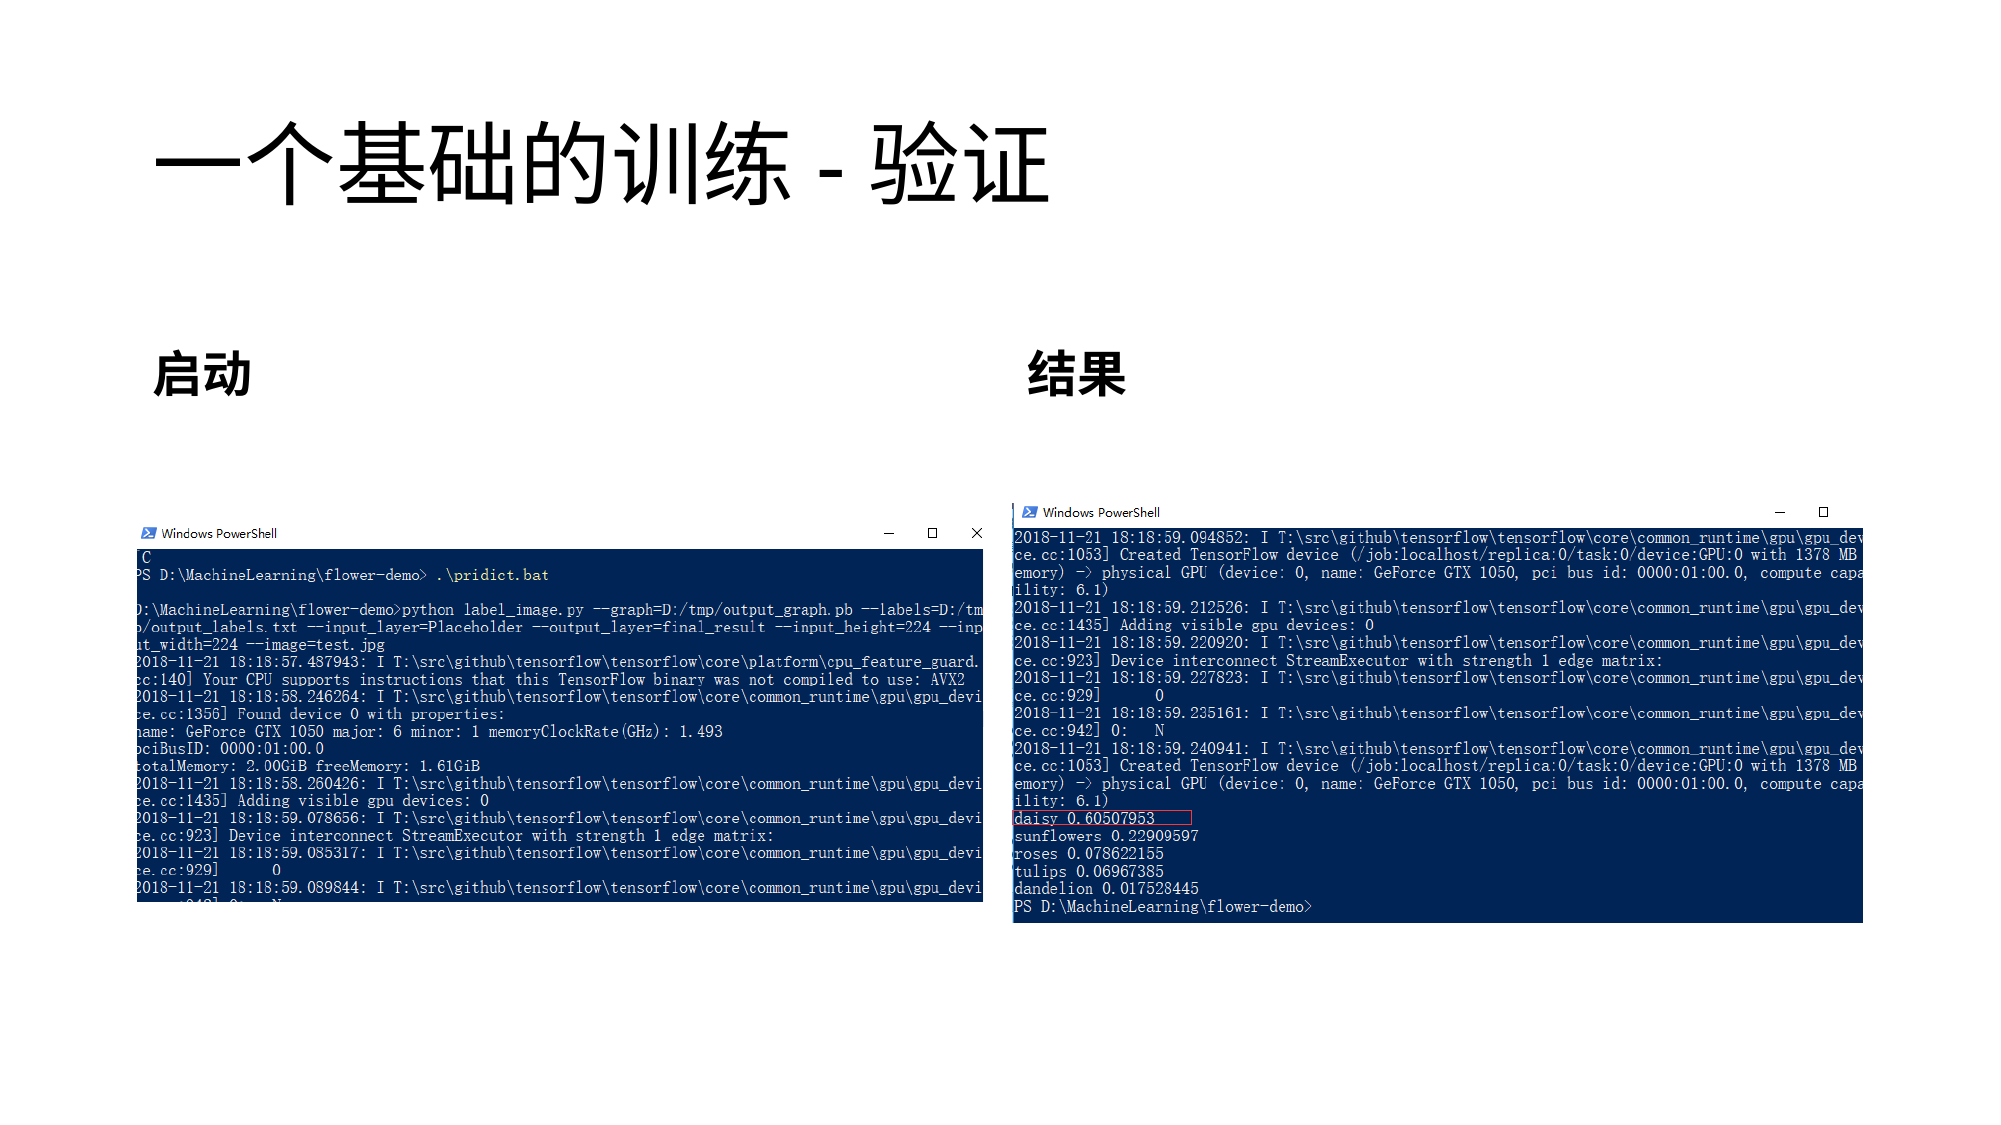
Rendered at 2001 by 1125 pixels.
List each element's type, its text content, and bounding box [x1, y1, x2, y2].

title 一个基础的训练-验证 [137, 59, 1863, 278]
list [1012, 503, 1863, 923]
list 结果 [1012, 275, 1863, 411]
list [137, 524, 984, 902]
list 启动 [137, 275, 984, 411]
